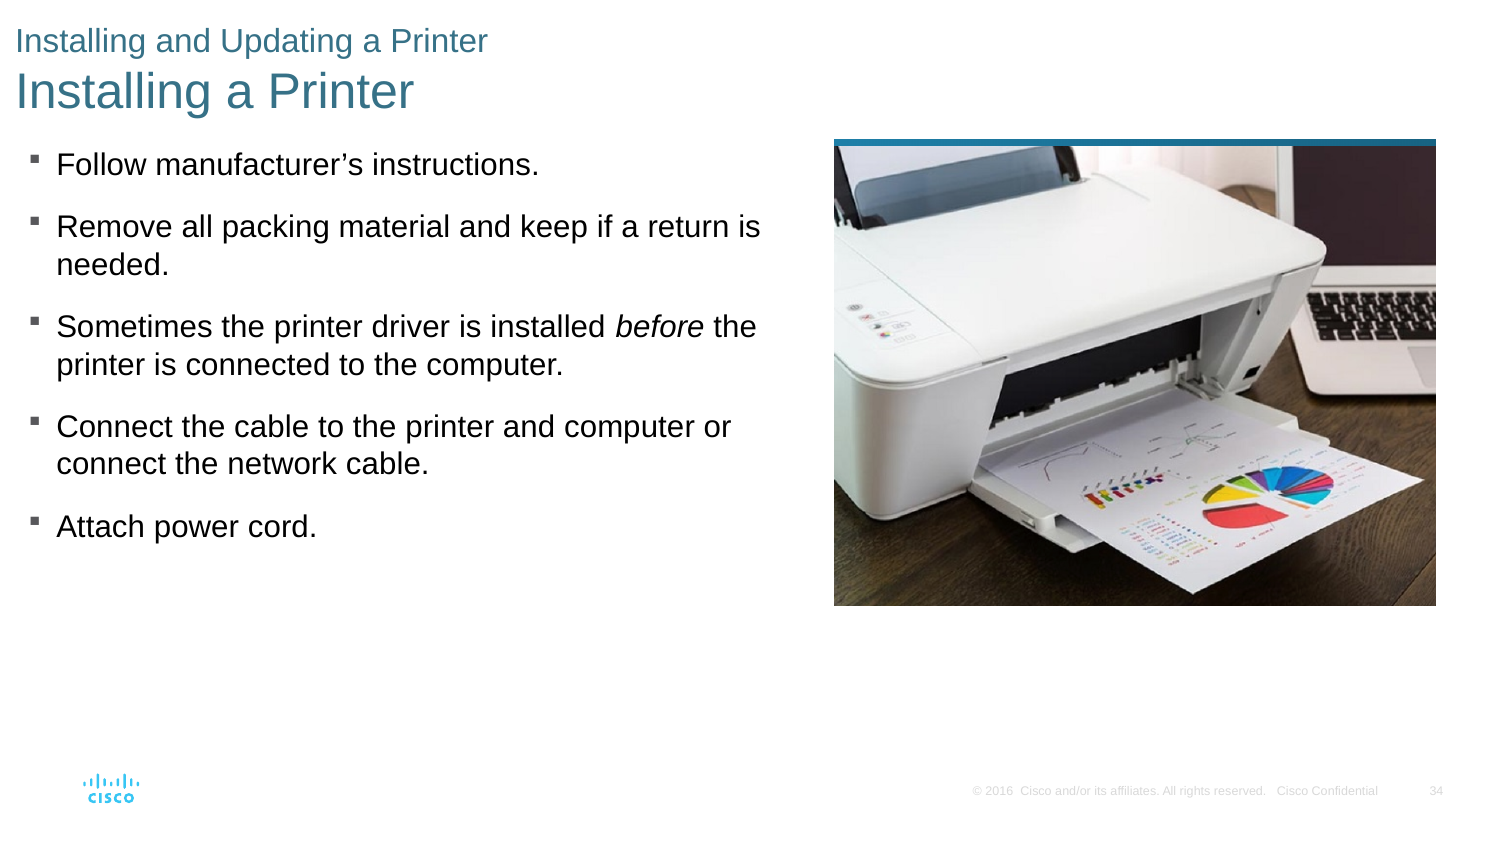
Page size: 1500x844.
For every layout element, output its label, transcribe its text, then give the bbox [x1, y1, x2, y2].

title Installing and Updating a Printer Installing a Printer [0, 6, 1500, 131]
list Follow manufacturer’s instructions. Remove all packing material and keep if a return is needed. Sometimes the printer driver is installed before the printer is connected to the computer. Connect the cable to the printer and computer or connect the network cable. Attach power cord. [13, 136, 811, 819]
picture [834, 138, 1436, 606]
